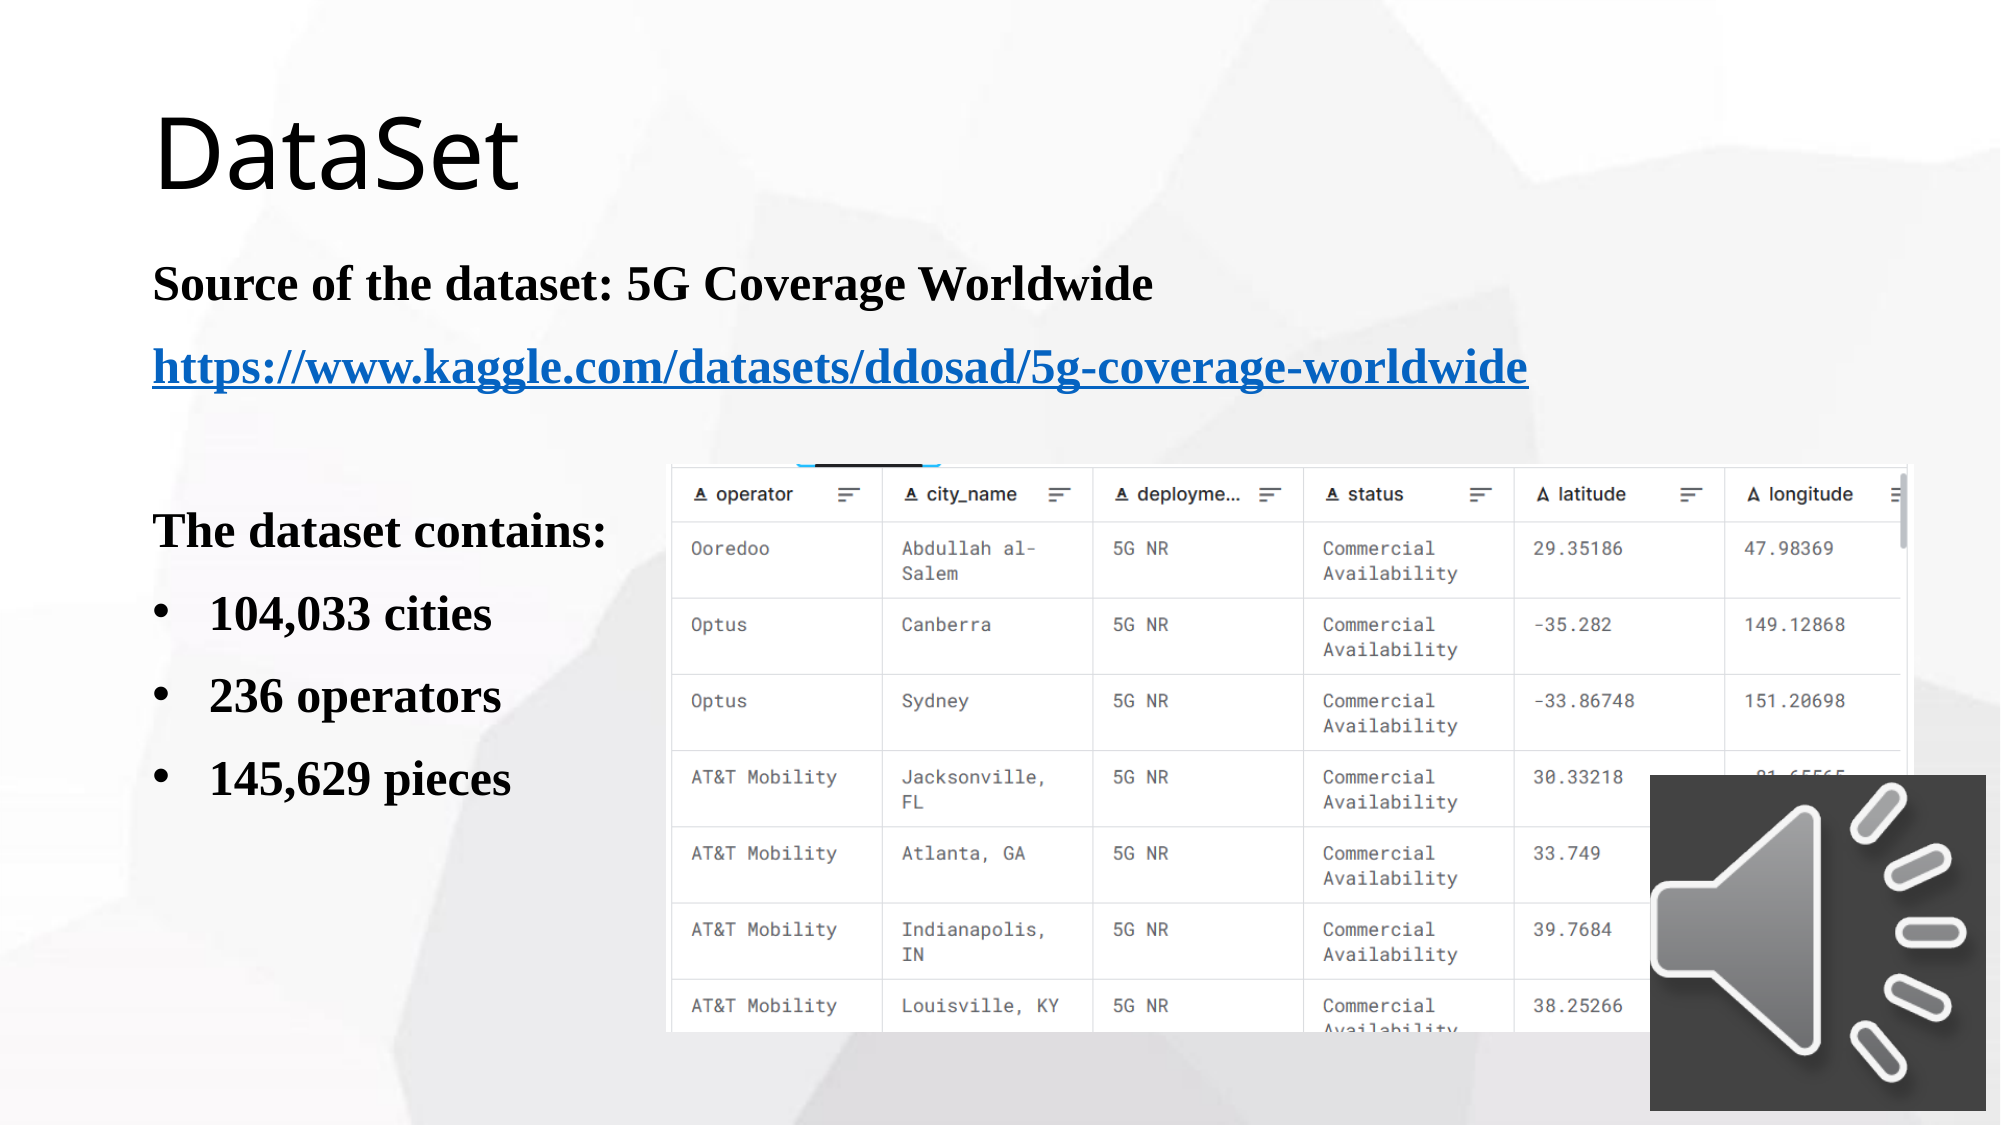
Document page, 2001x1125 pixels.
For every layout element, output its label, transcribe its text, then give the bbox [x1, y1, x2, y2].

list Source of the dataset: 5G Coverage Worldwide https://www.kaggle.com/datasets/ddosad/5g-coverage-worldwide The dataset contains: 104,033 cities 236 operators 145,629 pieces [137, 231, 1863, 1125]
title DataSet [137, 48, 1863, 231]
picture [0, 0, 2001, 1125]
